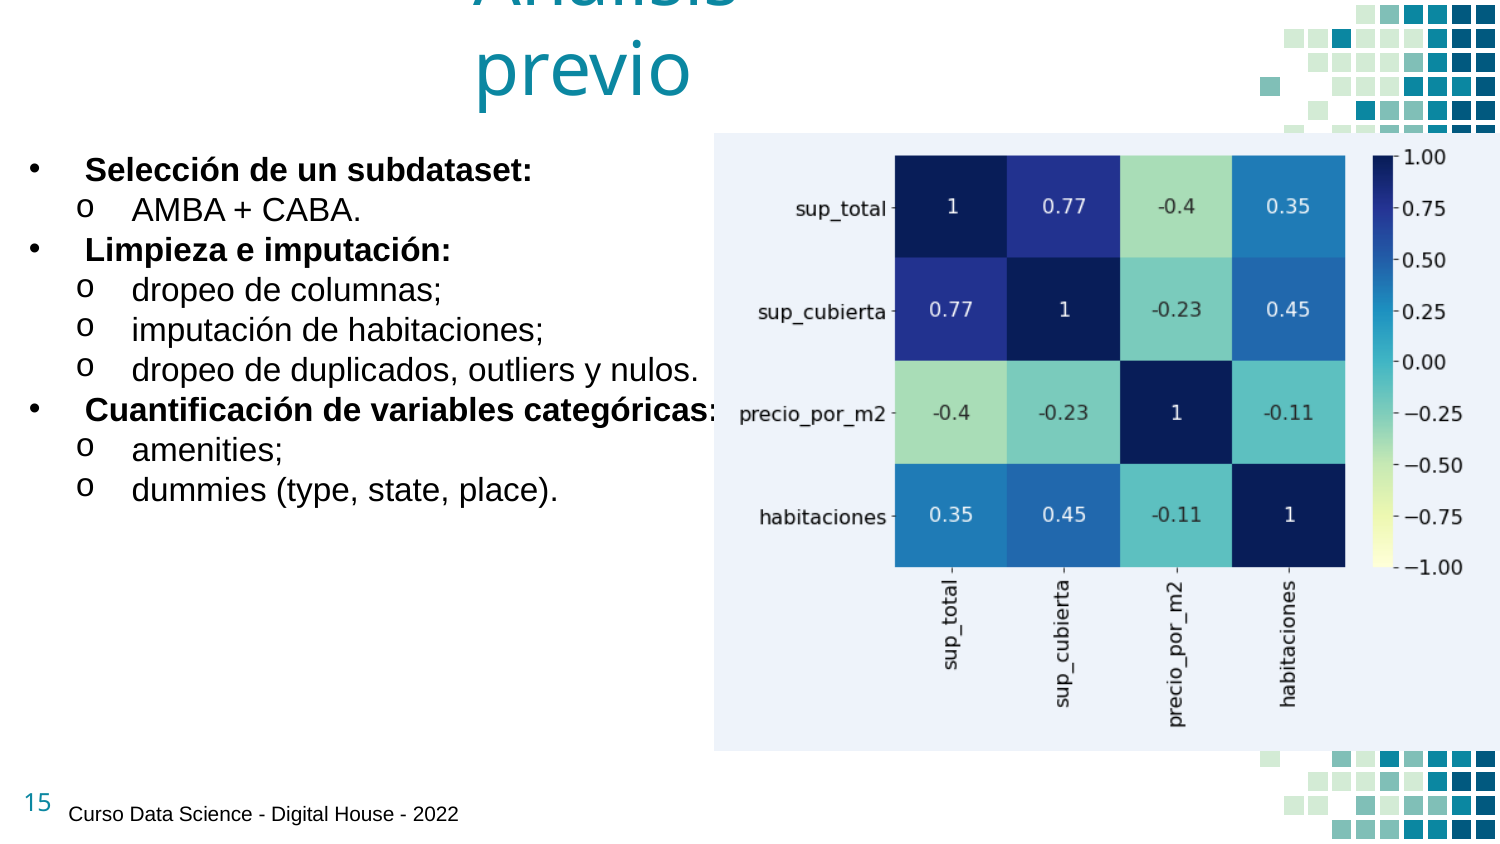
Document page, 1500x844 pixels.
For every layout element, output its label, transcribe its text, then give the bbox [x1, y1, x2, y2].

text_box Selección de un subdataset: AMBA + CABA. Limpieza e imputación: dropeo de columnas; imputación de habitaciones; dropeo de duplicados, outliers y nulos. Cuantificación de variables categóricas: amenities; dummies (type, state, place). [13, 141, 708, 666]
title Análisis previo [458, 3, 953, 126]
text_box Curso Data Science - Digital House - 2022 [53, 788, 479, 839]
slide_number 15 [8, 771, 99, 837]
picture [714, 133, 1500, 752]
